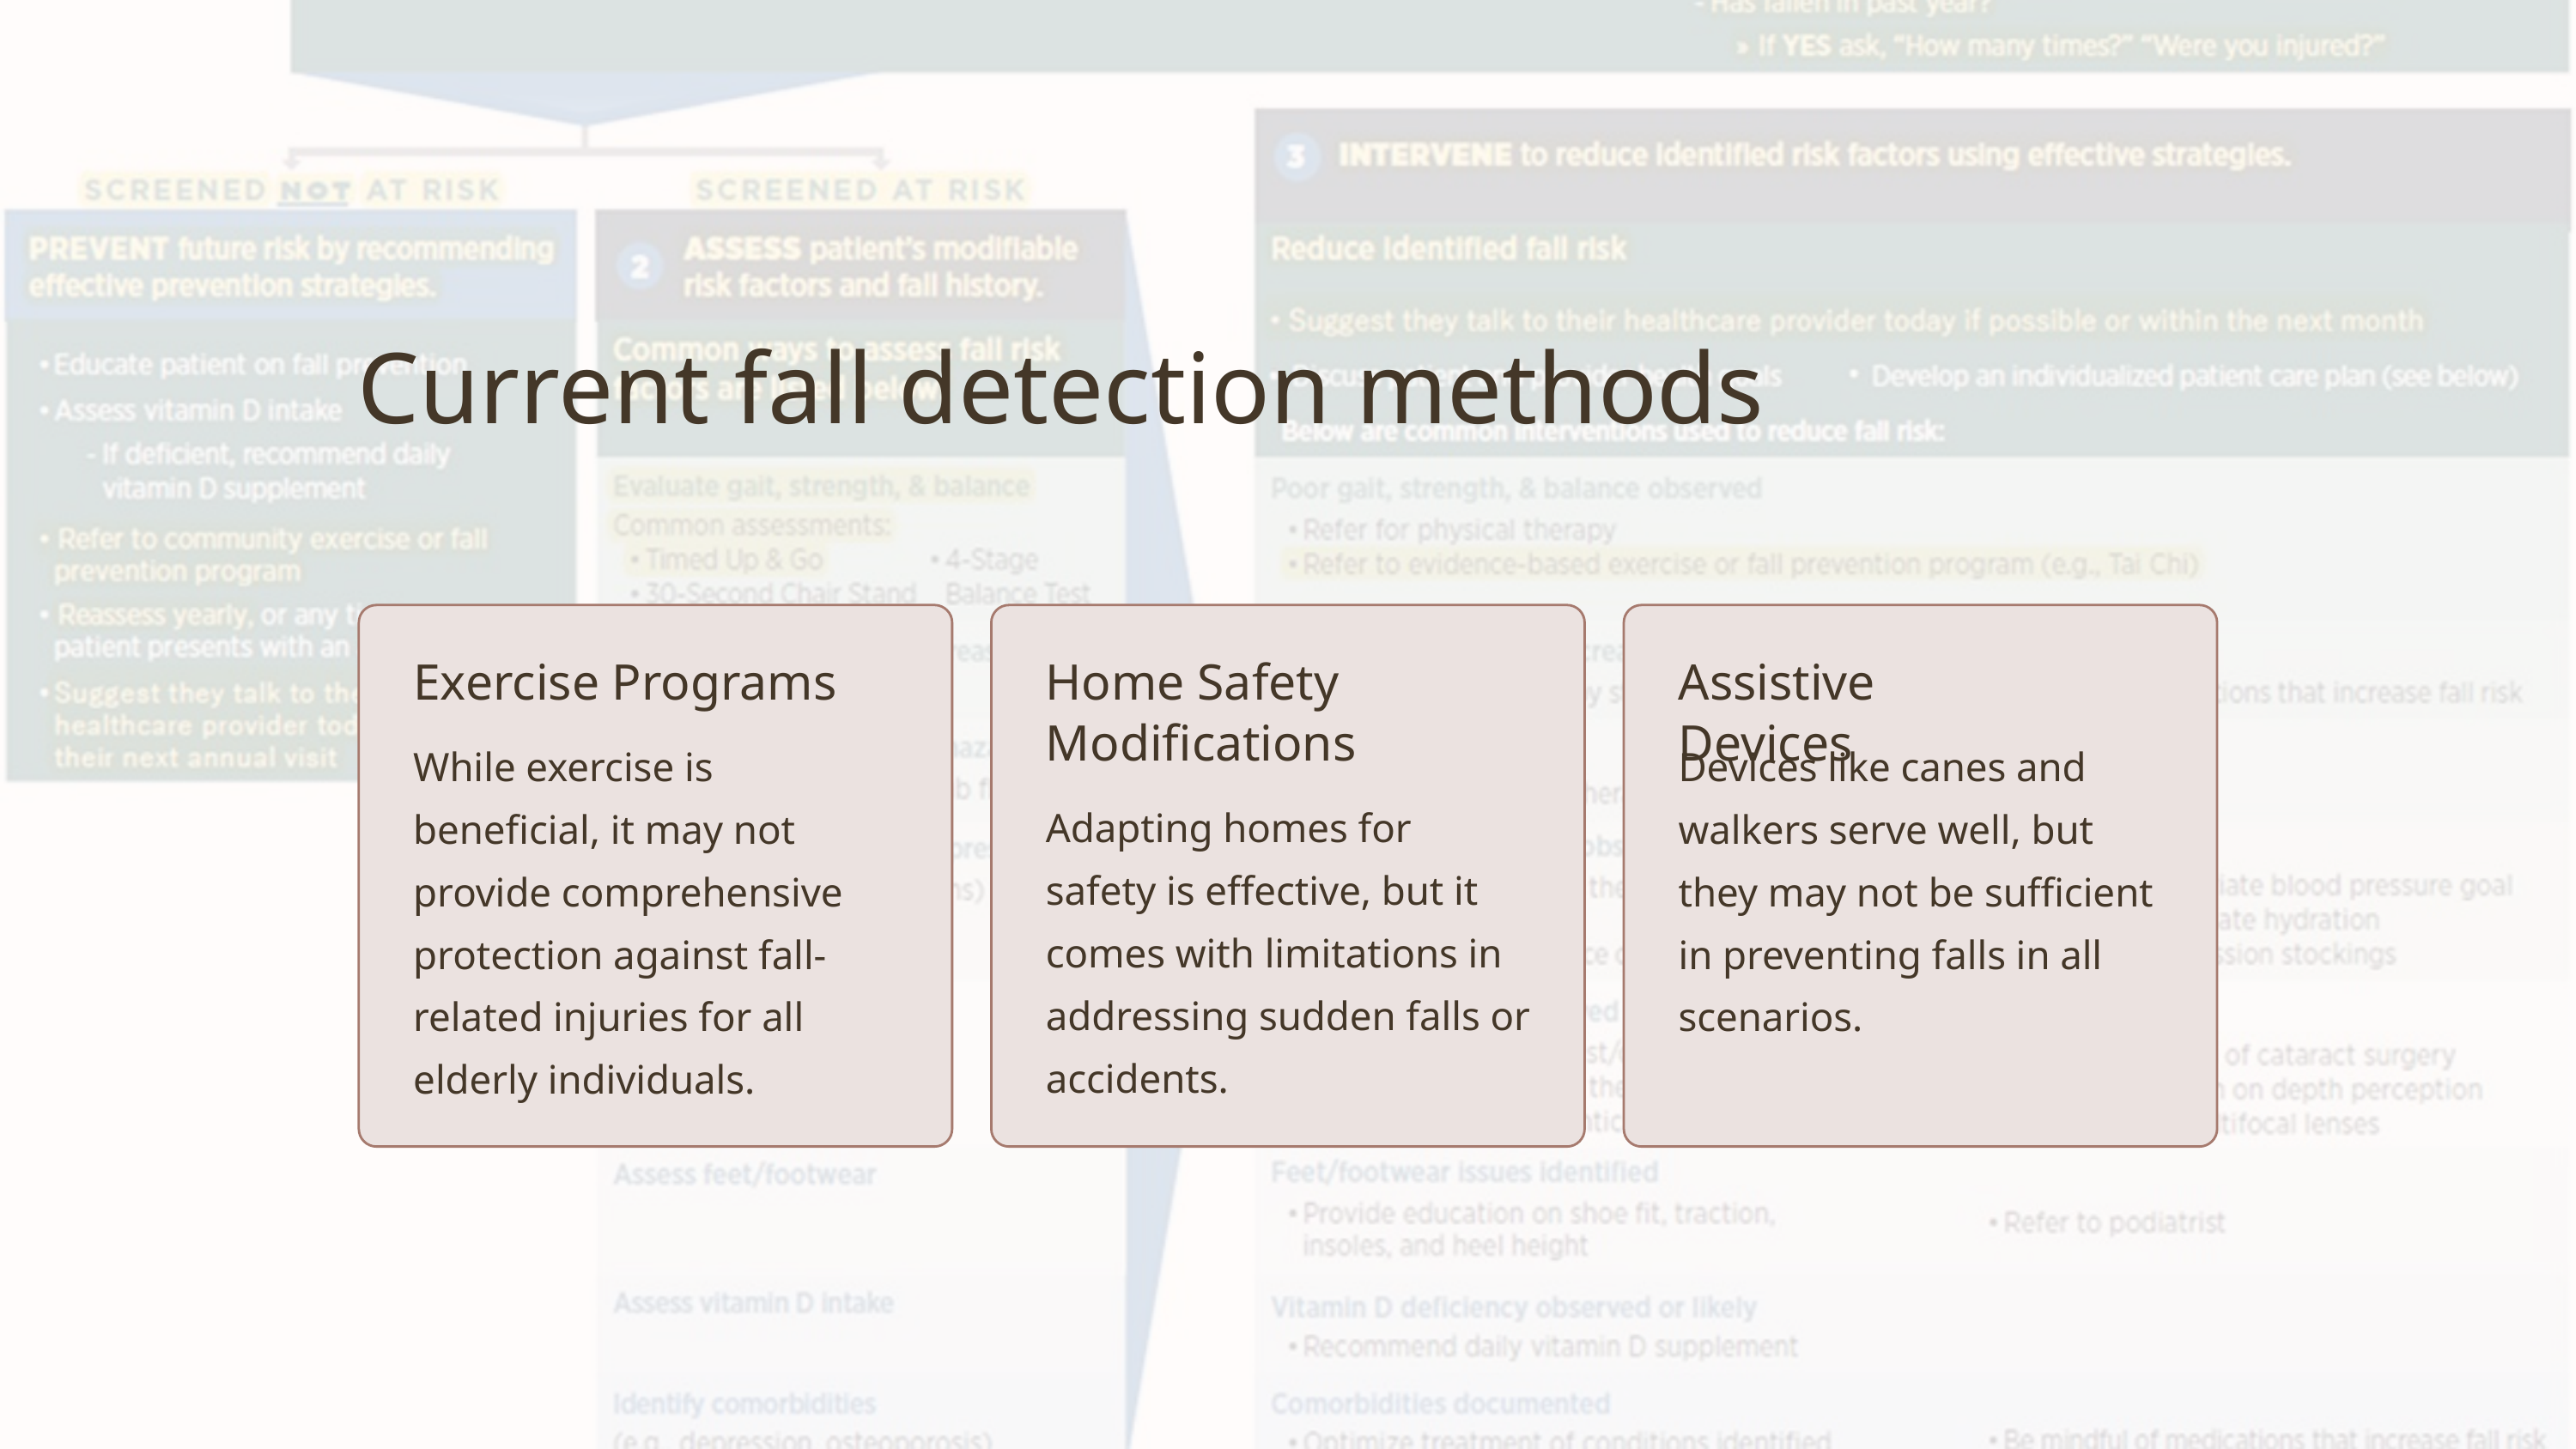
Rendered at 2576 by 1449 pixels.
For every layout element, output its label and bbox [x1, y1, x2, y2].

text_box [357, 603, 954, 1149]
text_box [0, 0, 2576, 1449]
text_box [1622, 603, 2219, 1149]
text_box [989, 603, 1587, 1149]
